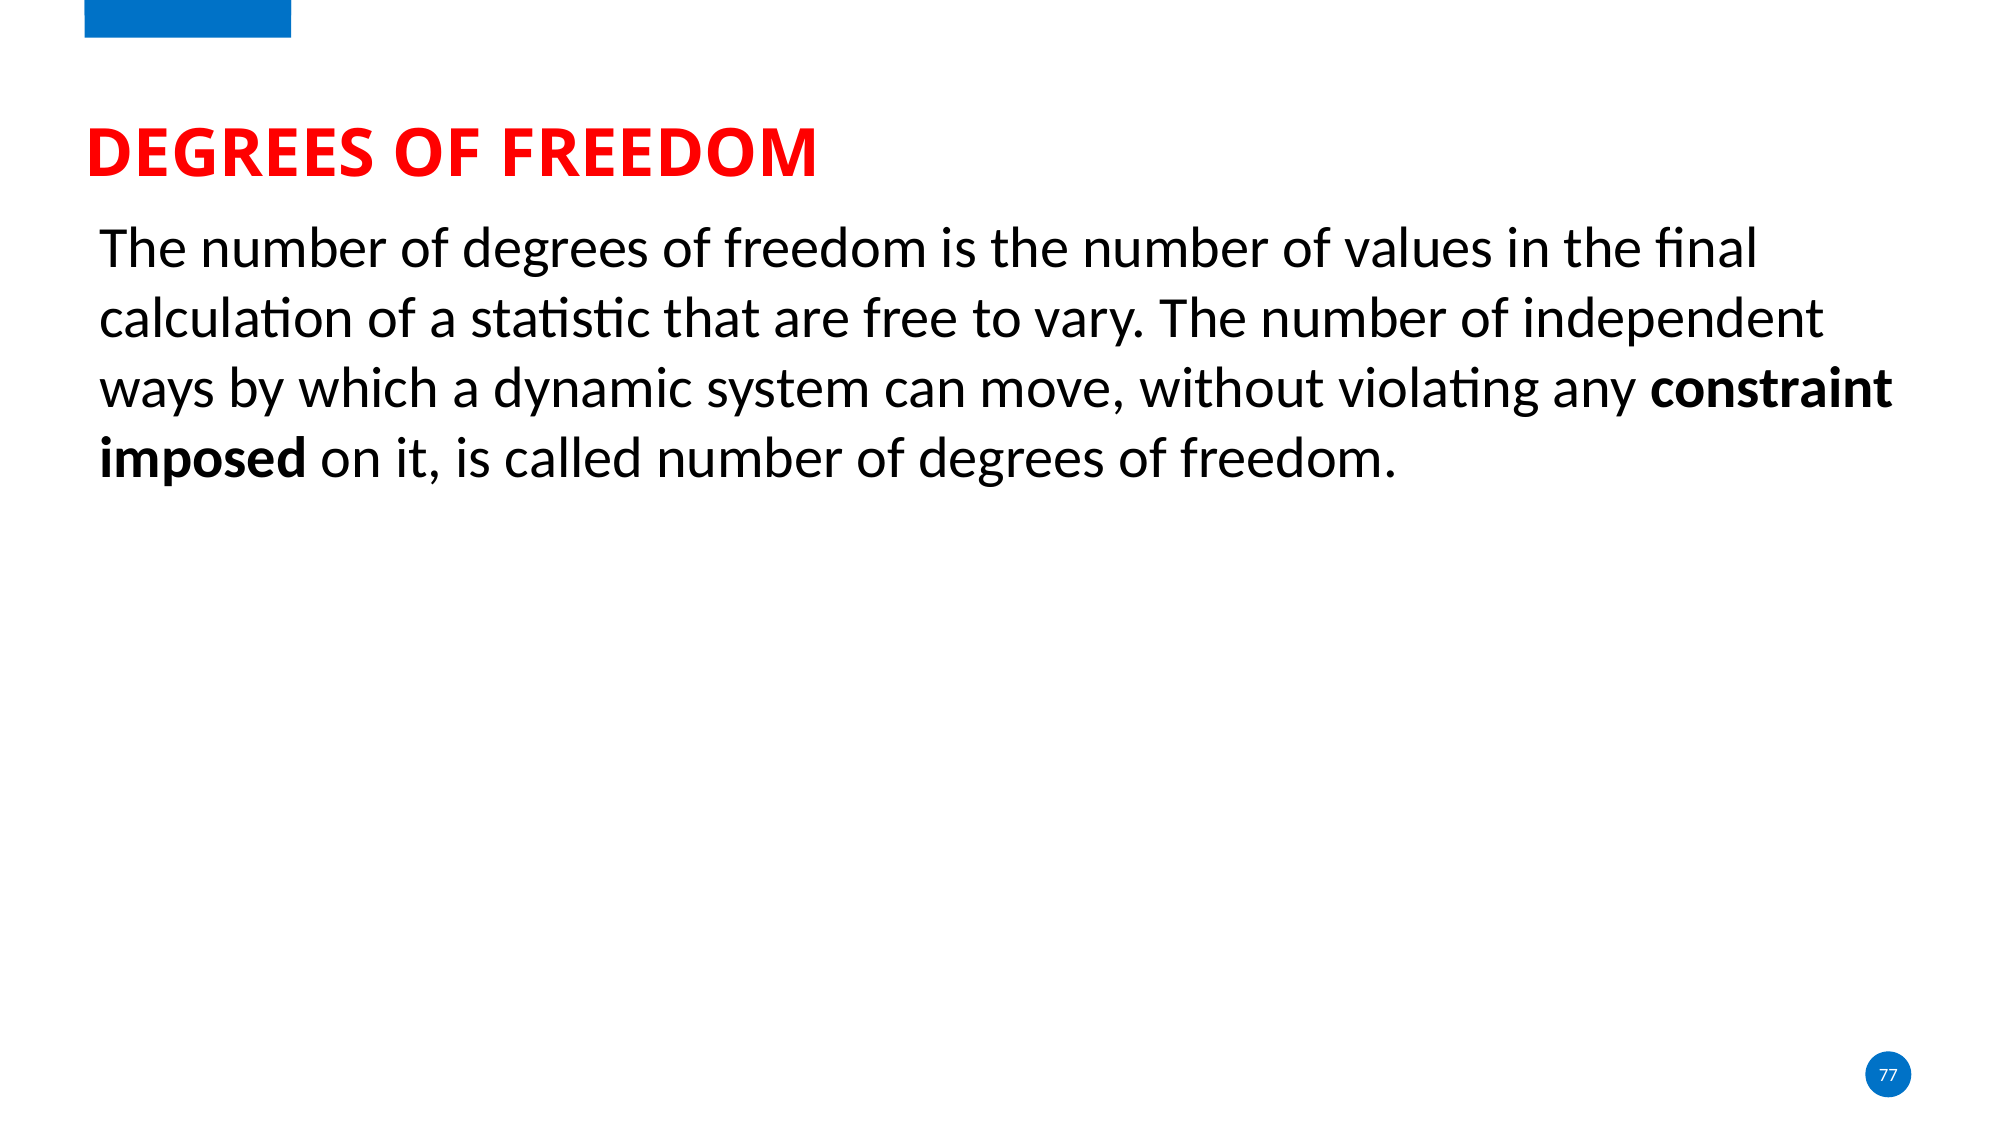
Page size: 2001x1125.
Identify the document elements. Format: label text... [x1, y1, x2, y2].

slide_number 77 [1864, 1059, 1913, 1090]
text_box The number of degrees of freedom is the number of values in the final calculation of a statistic that are free to vary. The number of independent ways by which a dynamic system can move, without violating any constraint imposed on it, is called number of degrees of freedom. [84, 201, 1914, 497]
title Degrees of Freedom [84, 40, 1914, 192]
